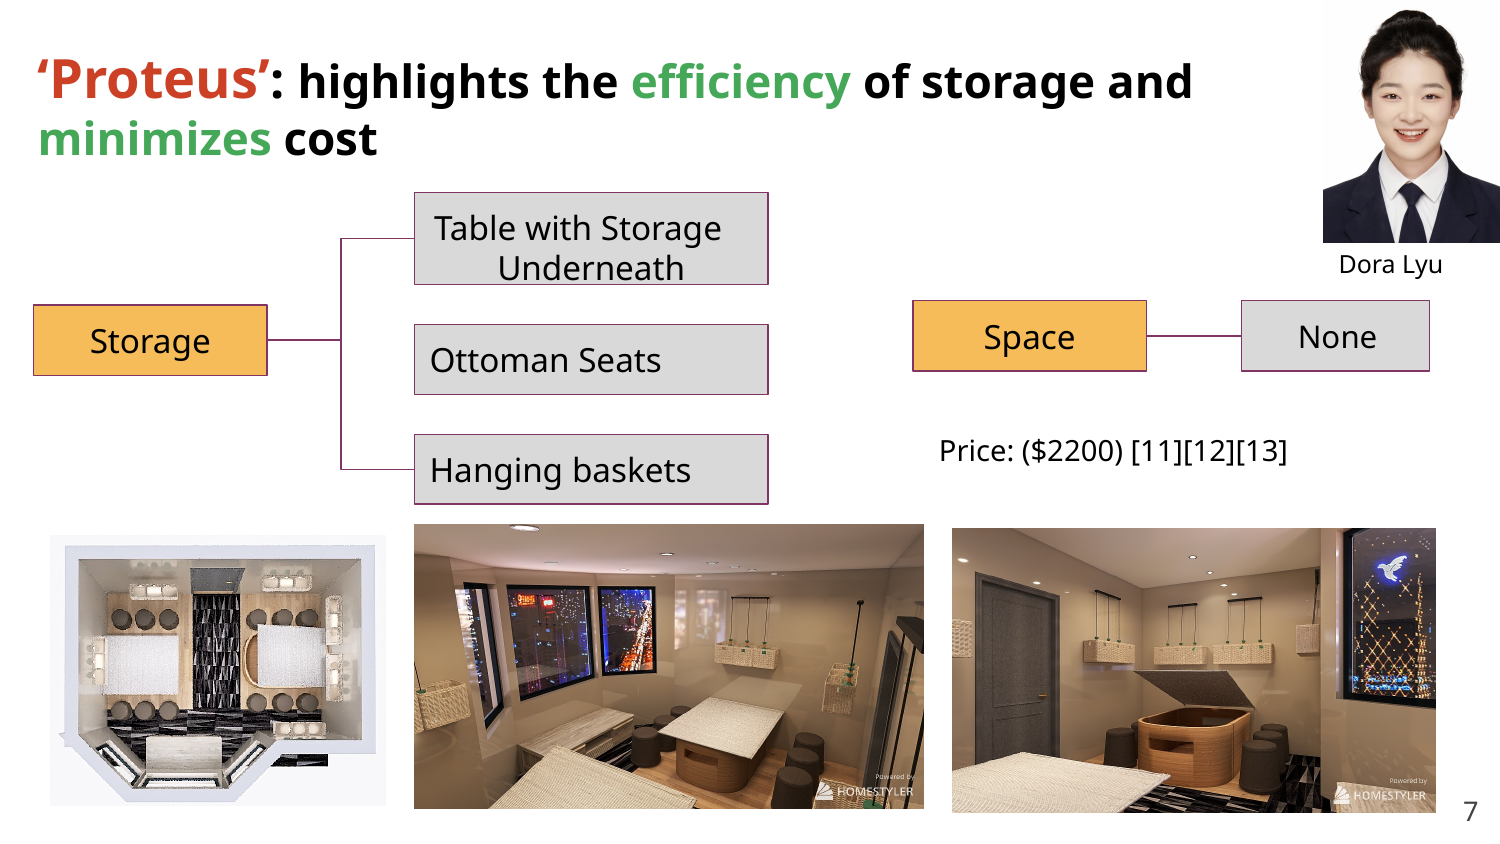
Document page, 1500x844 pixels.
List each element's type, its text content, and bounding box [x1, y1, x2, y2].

text_box Hanging baskets [414, 434, 769, 505]
text_box None [1241, 300, 1430, 372]
picture [1323, 0, 1500, 243]
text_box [266, 340, 415, 470]
slide_number ‹#› [1403, 779, 1494, 844]
title ‘Proteus’: highlights the efficiency of storage and minimizes cost [22, 29, 1318, 227]
text_box Price: ($2200) [11][12][13] [923, 416, 1500, 482]
text_box Table with Storage Underneath [414, 192, 769, 285]
text_box Dora Lyu [1323, 250, 1500, 325]
picture [49, 535, 387, 806]
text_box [266, 238, 415, 339]
text_box Storage [33, 304, 261, 376]
text_box Space [912, 300, 1147, 372]
text_box Ottoman Seats [420, 324, 769, 395]
picture [414, 524, 925, 810]
picture [952, 528, 1436, 813]
